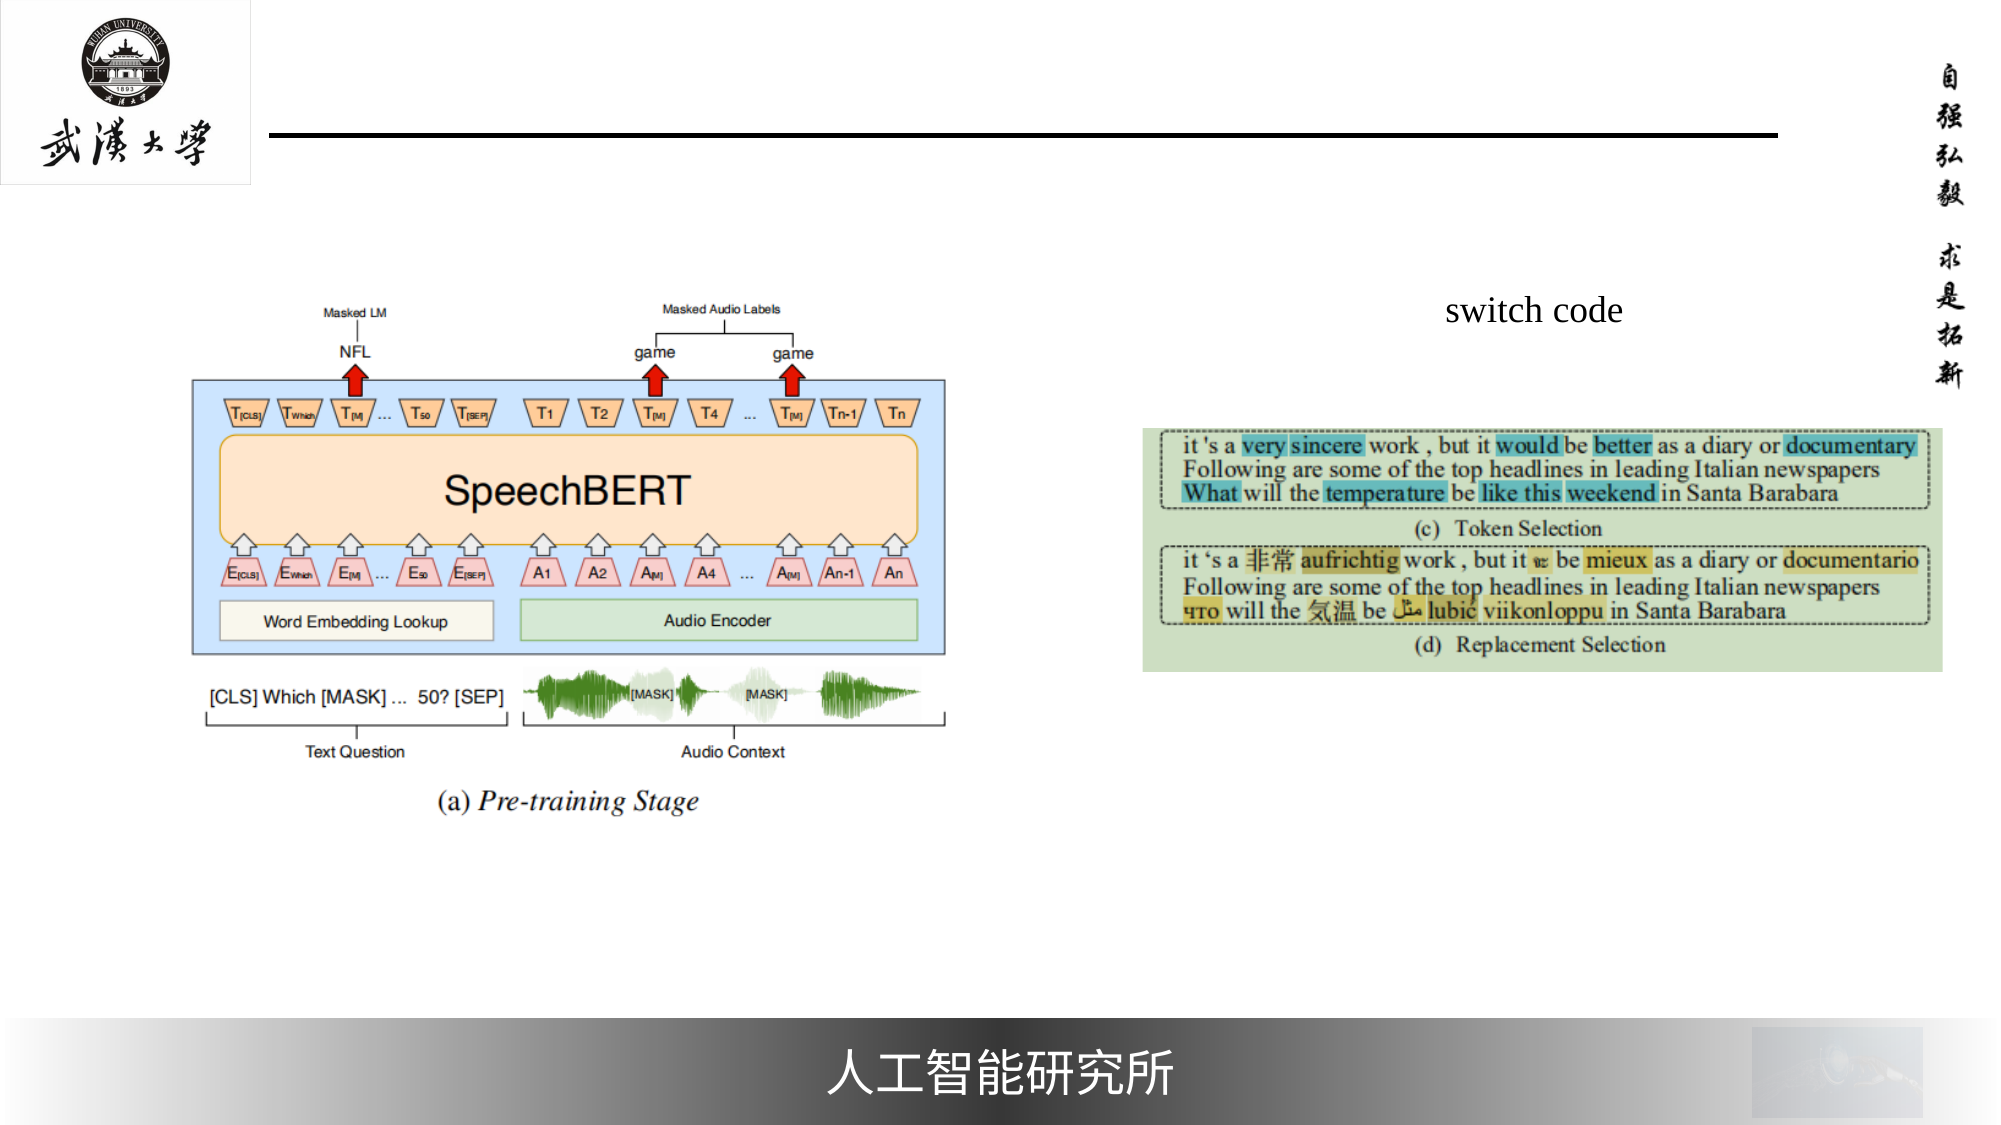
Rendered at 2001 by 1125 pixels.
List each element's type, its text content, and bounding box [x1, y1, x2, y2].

slide_number [1412, 1042, 1863, 1103]
picture [1142, 428, 1943, 672]
picture [1924, 51, 1980, 400]
picture [167, 300, 953, 825]
picture [0, 0, 251, 185]
text_box switch code [1430, 255, 1655, 338]
